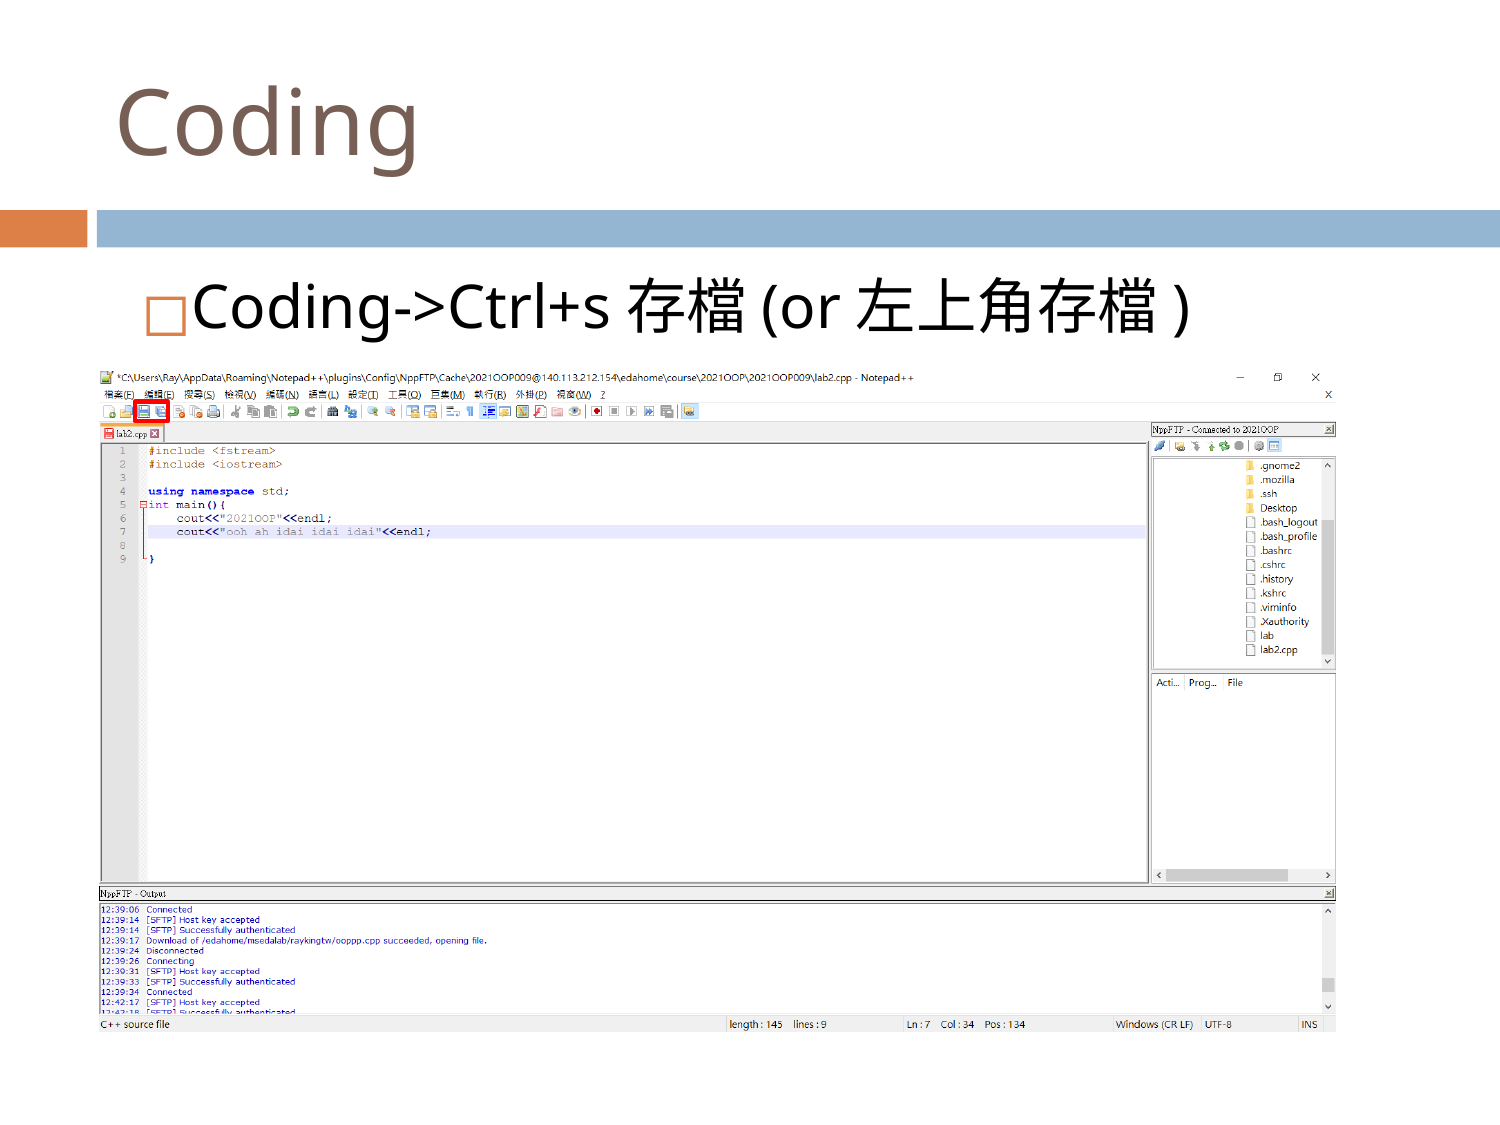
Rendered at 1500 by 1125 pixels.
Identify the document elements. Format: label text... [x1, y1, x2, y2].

picture [99, 368, 1336, 1033]
title Coding [99, 37, 1438, 200]
list Coding->Ctrl+s存檔(or左上角存檔) [99, 260, 1438, 1011]
